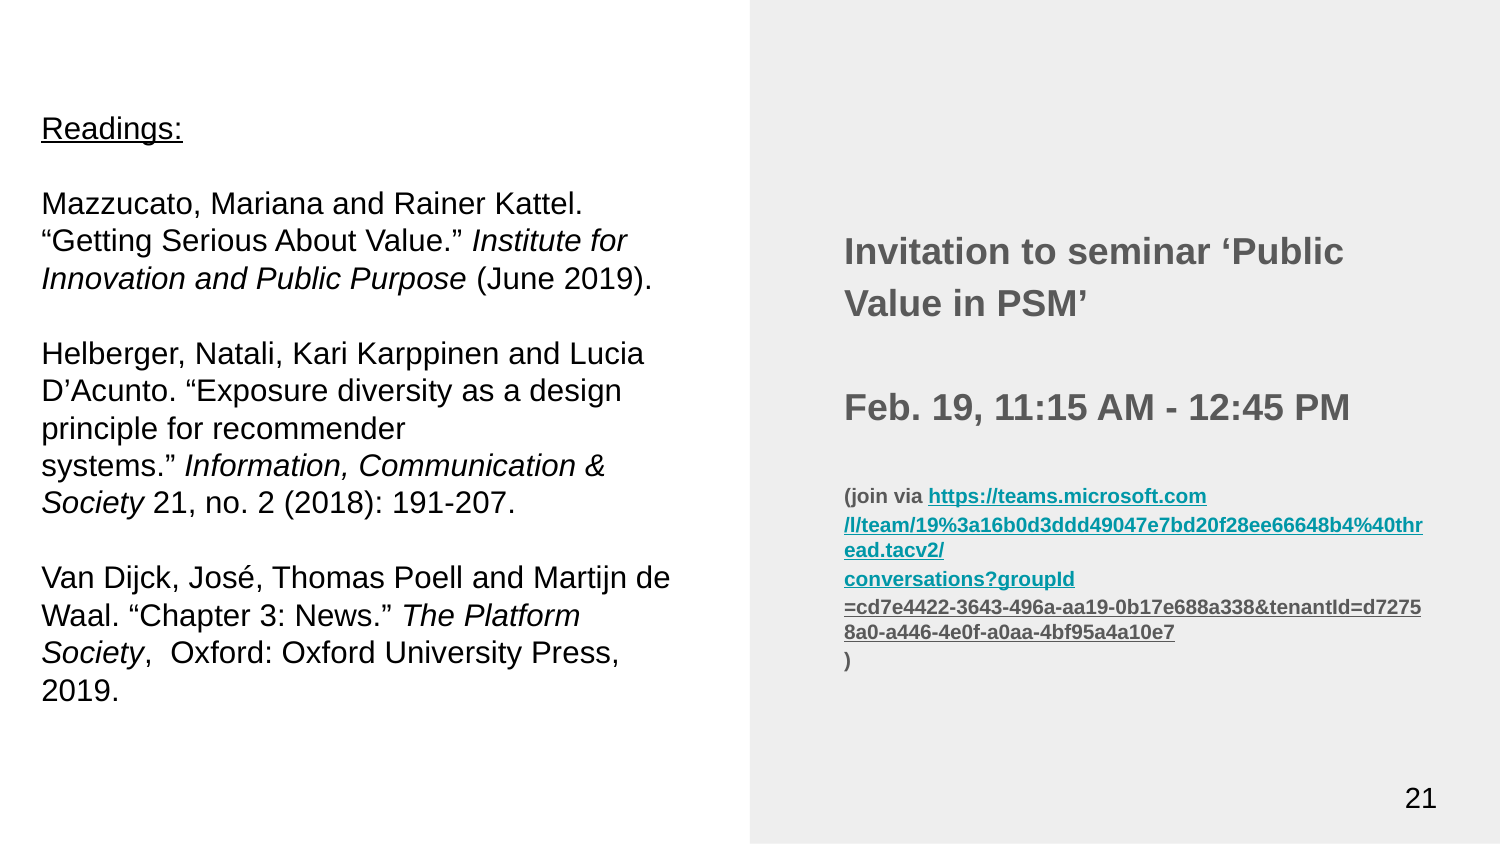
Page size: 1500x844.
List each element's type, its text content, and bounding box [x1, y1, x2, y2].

title Readings: Mazzucato, Mariana and Rainer Kattel. “Getting Serious About Value.” Institute for Innovation and Public Purpose (June 2019). Helberger, Natali, Kari Karppinen and Lucia D’Acunto. “Exposure diversity as a design principle for recommender systems.” Information, Communication & Society 21, no. 2 (2018): 191-207. Van Dijck, José, Thomas Poell and Martijn de Waal. “Chapter 3: News.” The Platform Society, Oxford: Oxford University Press, 2019. [26, 554, 690, 798]
list Invitation to seminar ‘Public Value in PSM’ Feb. 19, 11:15 AM - 12:45 PM (join via https://teams.microsoft.com/l/team/19%3a16b0d3ddd49047e7bd20f28ee66648b4%40thread.tacv2/conversations?groupId=cd7e4422-3643-496a-aa19-0b17e688a338&tenantId=d72758a0-a446-4e0f-a0aa-4bf95a4a10e7) [810, 118, 1440, 725]
slide_number 21 [1389, 764, 1480, 830]
